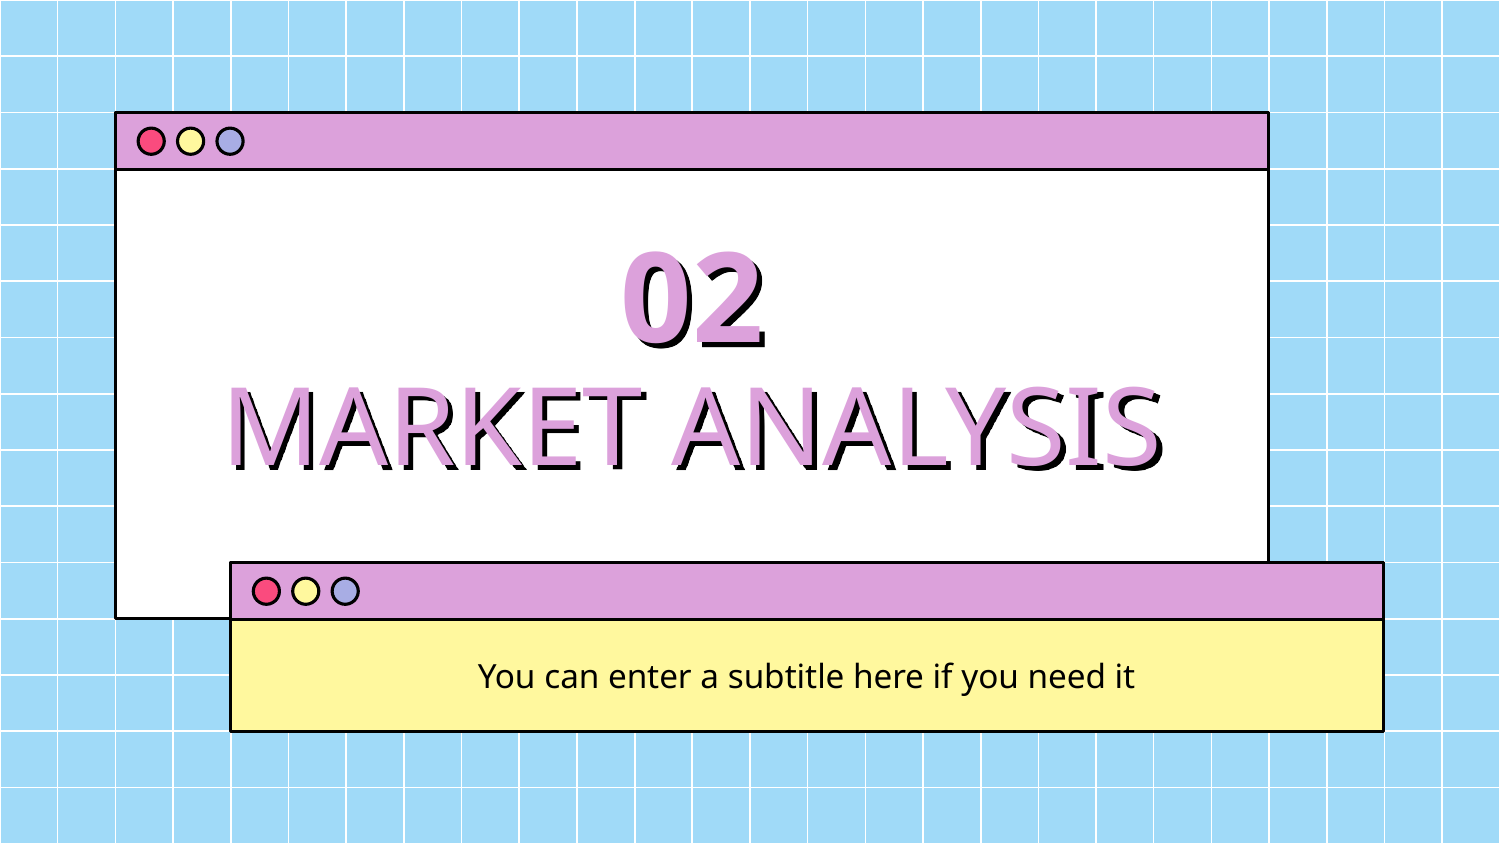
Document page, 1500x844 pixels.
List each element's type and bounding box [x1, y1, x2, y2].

text_box [115, 112, 1269, 620]
text_box [230, 562, 1384, 732]
